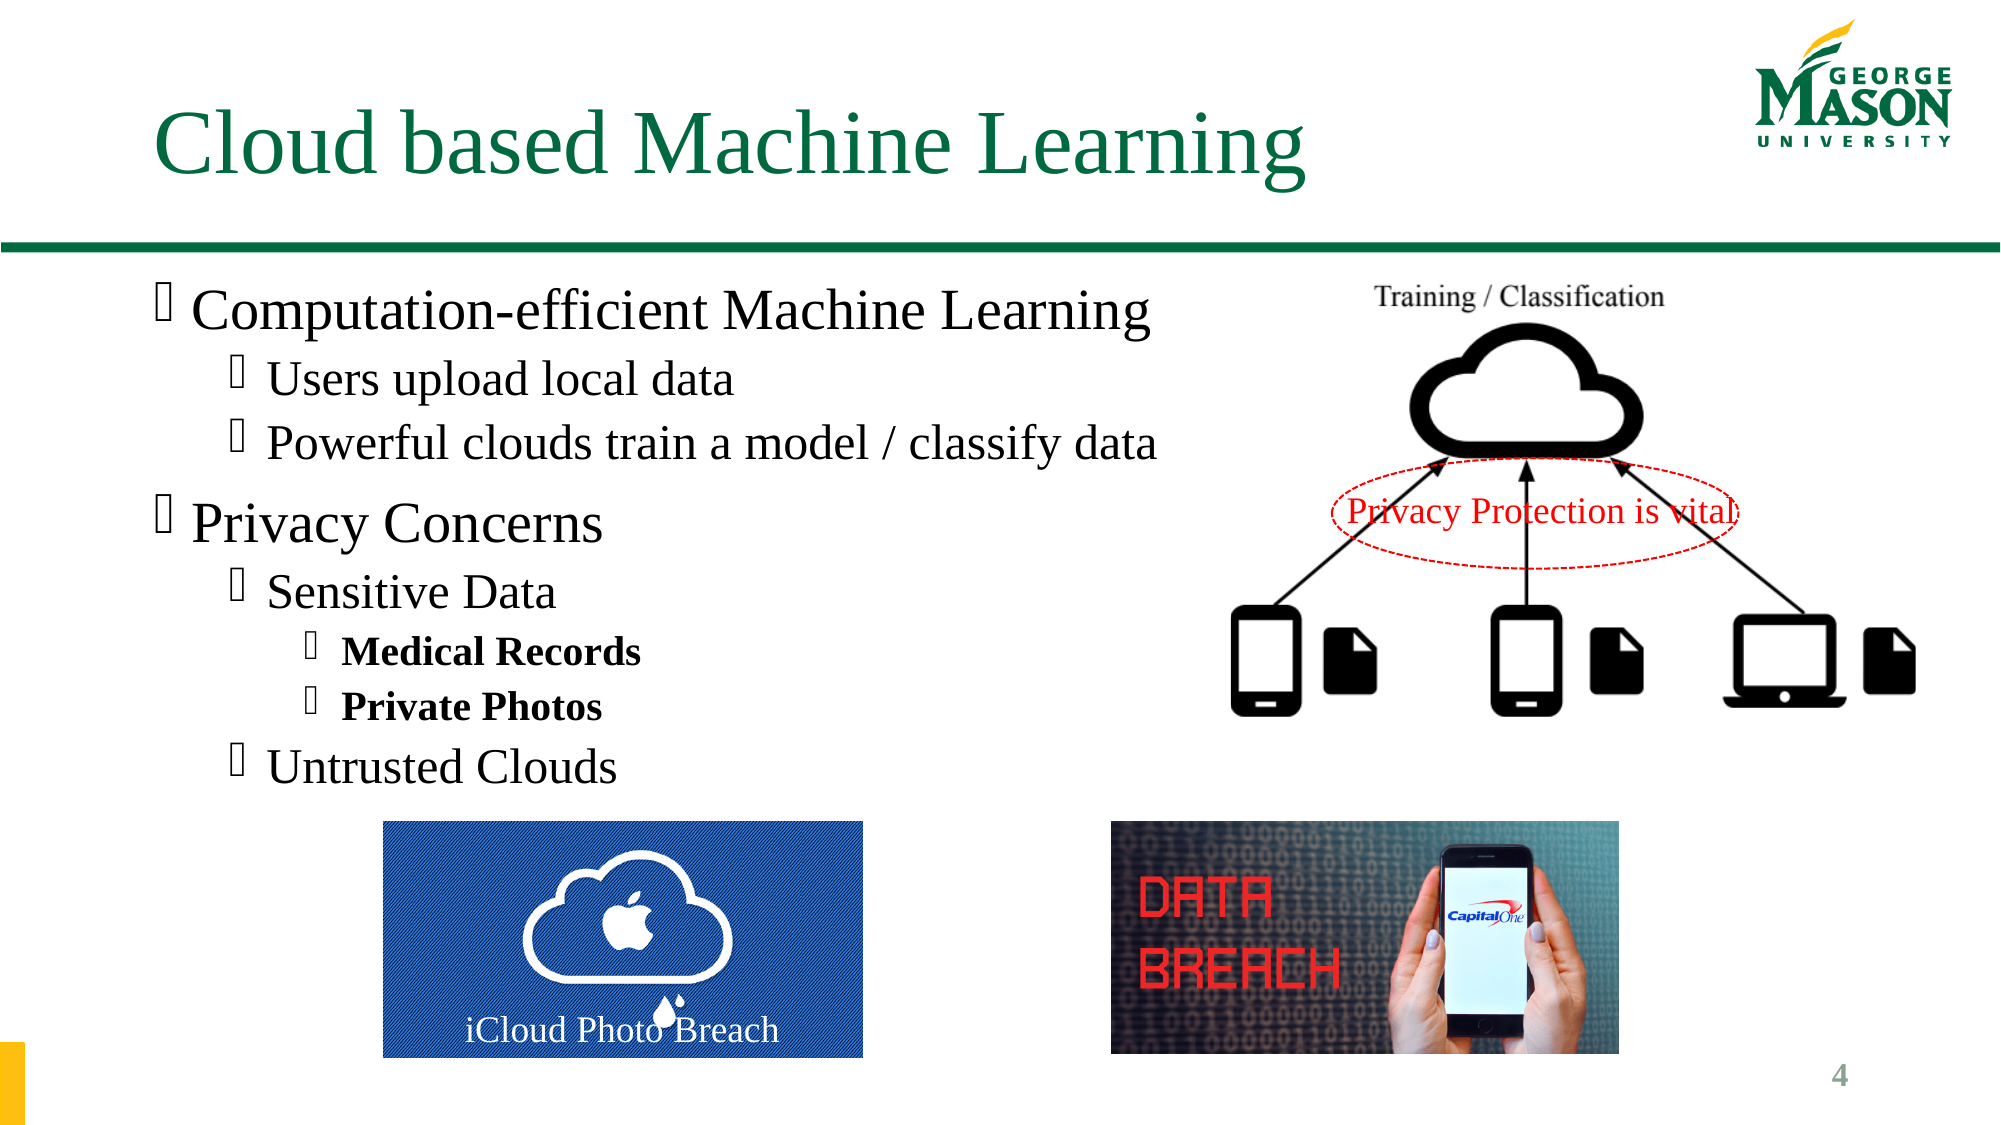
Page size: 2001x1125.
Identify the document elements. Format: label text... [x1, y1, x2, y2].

picture [383, 821, 863, 1058]
picture [1755, 19, 1953, 147]
picture [1230, 271, 1916, 717]
title Cloud based Machine Learning [138, 60, 1864, 228]
list Computation-efficient Machine Learning Users upload local data Powerful clouds train a model / classify data Privacy Concerns Sensitive Data Medical Records Private Photos Untrusted Clouds [138, 271, 1864, 1103]
picture [1111, 821, 1619, 1054]
